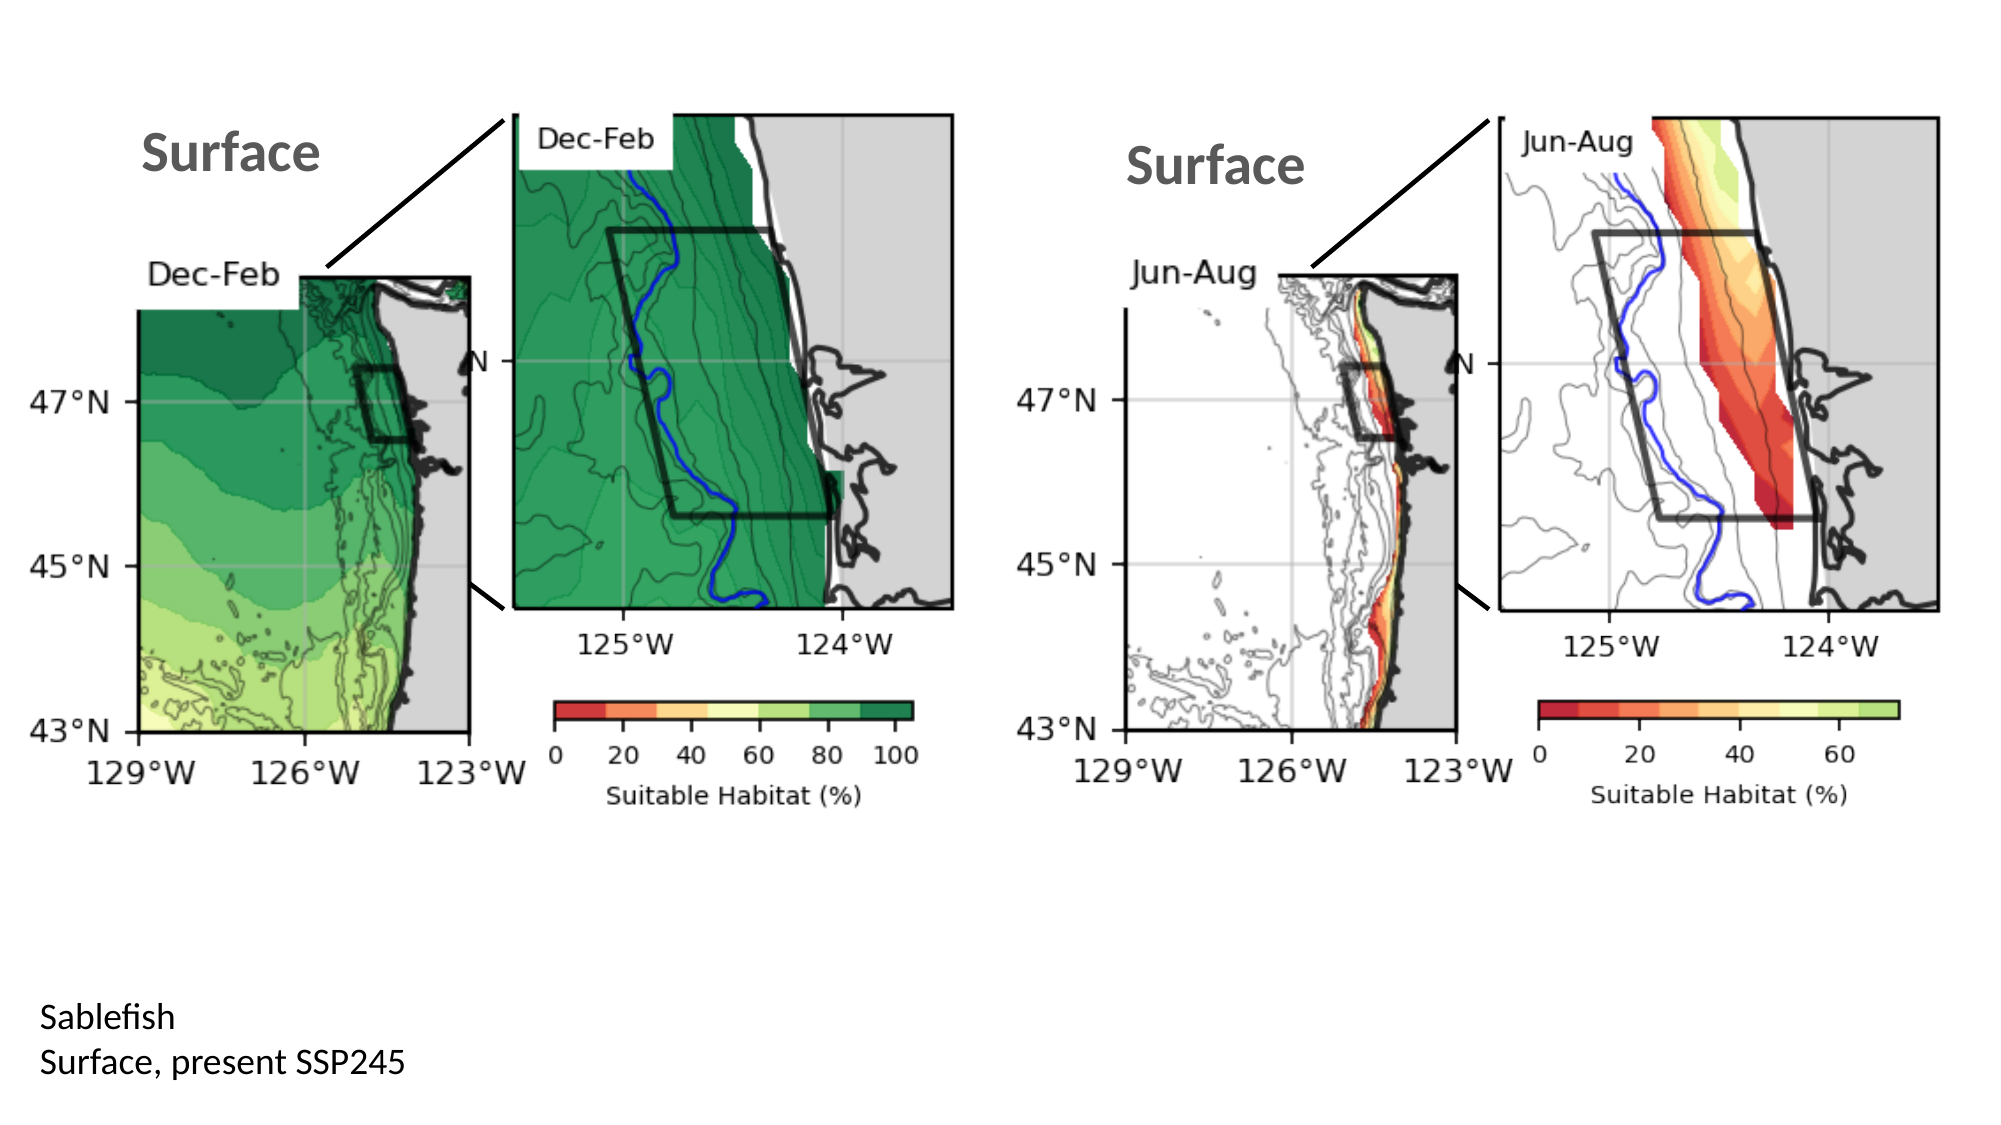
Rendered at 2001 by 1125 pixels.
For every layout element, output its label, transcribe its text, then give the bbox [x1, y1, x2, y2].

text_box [1057, 22, 2000, 819]
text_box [0, 20, 1057, 819]
text_box Sablefish Surface, present SSP245 [25, 984, 422, 1089]
